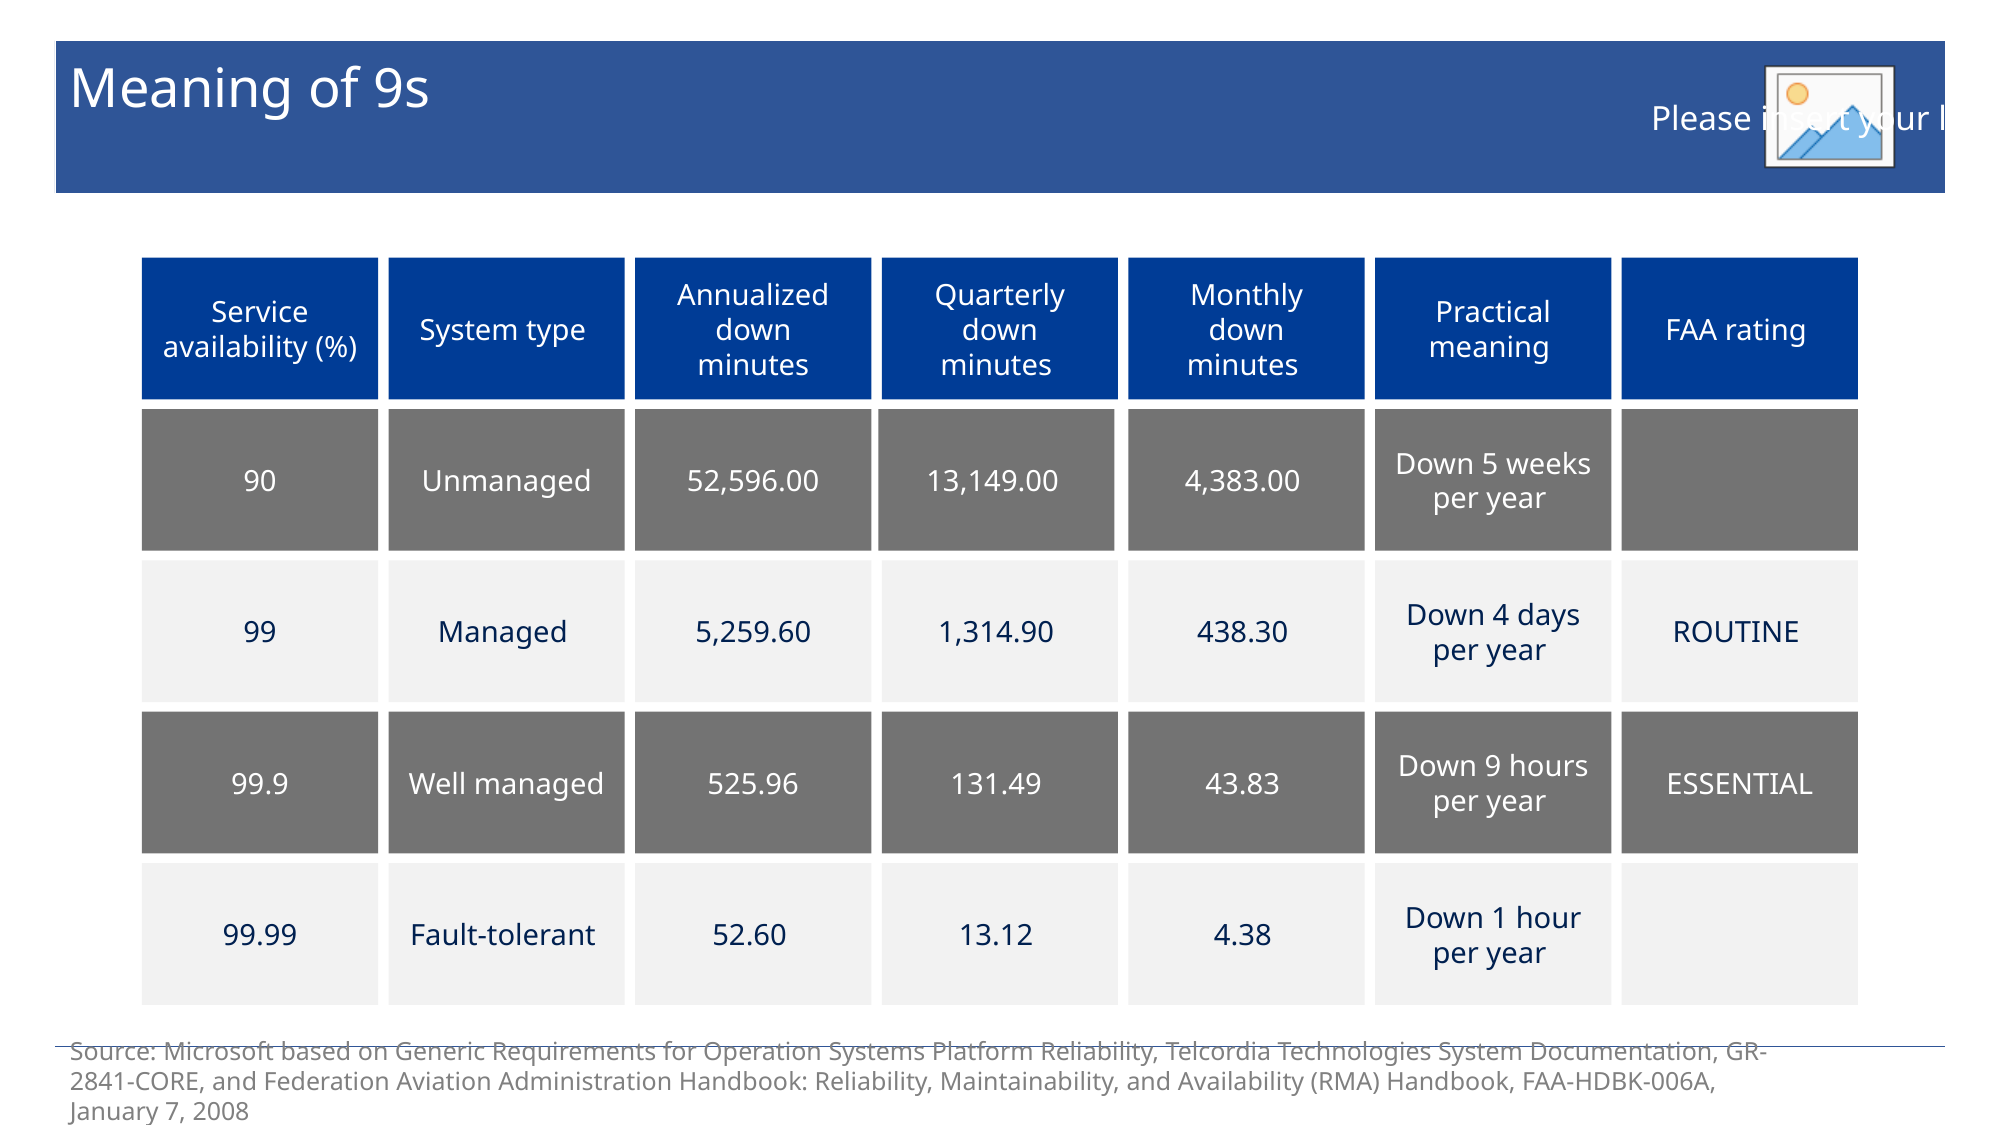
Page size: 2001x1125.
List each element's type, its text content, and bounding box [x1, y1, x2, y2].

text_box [141, 257, 1858, 1005]
picture [1714, 45, 1946, 188]
title Meaning of 9s [54, 45, 1714, 188]
list Source: Microsoft based on Generic Requirements for Operation Systems Platform Reliability, Telcordia Technologies System Documentation, GR-2841-CORE, and Federation Aviation Administration Handbook: Reliability, Maintainability, and Availability (RMA) Handbook, FAA-HDBK-006A, January 7, 2008 [54, 1045, 1828, 1117]
